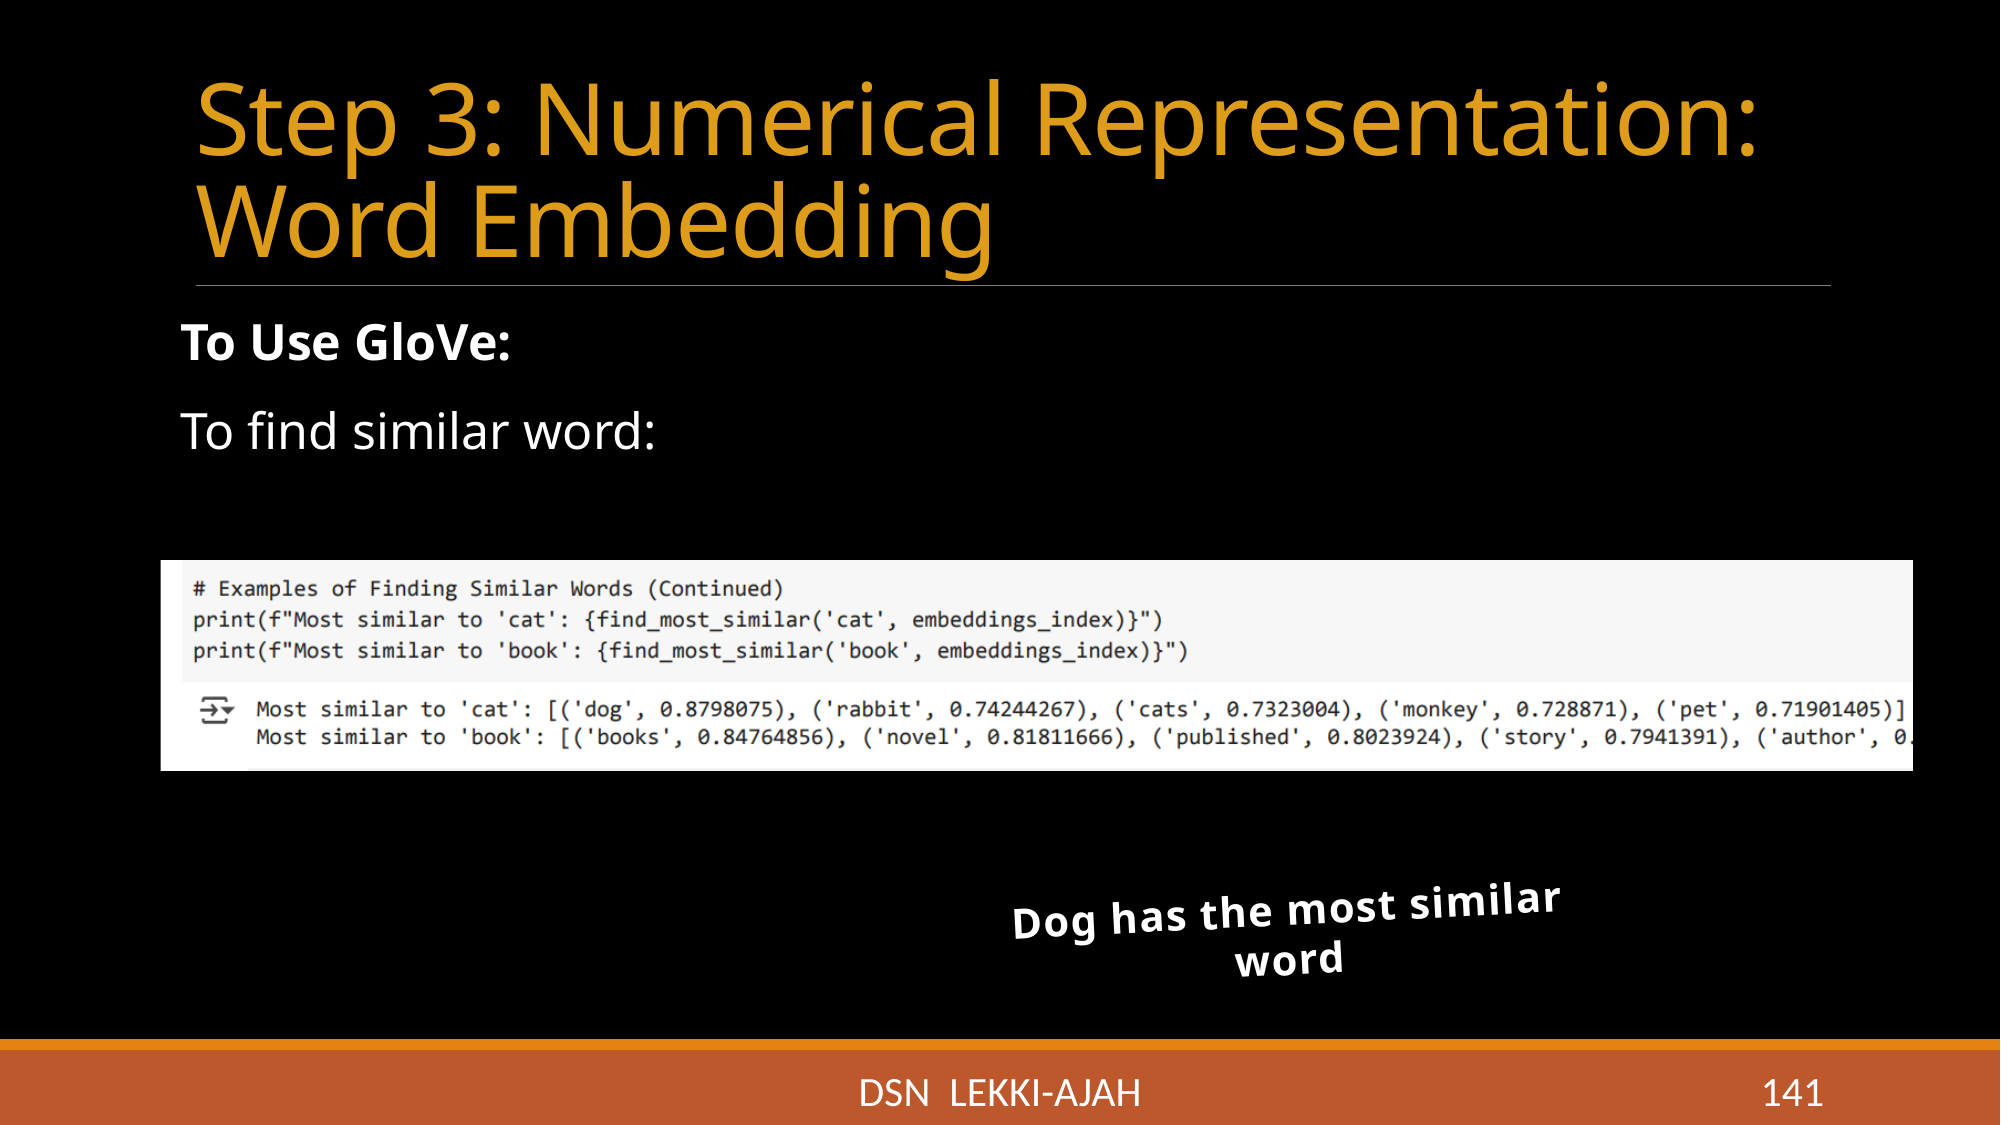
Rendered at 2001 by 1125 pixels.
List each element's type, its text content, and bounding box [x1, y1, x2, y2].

picture [160, 560, 1914, 772]
text_box Dog has the most similar word [980, 860, 1596, 1007]
slide_number 141 [1624, 1059, 1840, 1120]
footer DSN LEKKI-AJAH [604, 1059, 1396, 1120]
list To Use GloVe: To find similar word: [180, 302, 1891, 558]
list To Use GloVe: To find similar word: [180, 781, 1891, 1054]
title Step 3: Numerical Representation: Word Embedding [180, 47, 1830, 285]
text_box [277, 919, 933, 1054]
